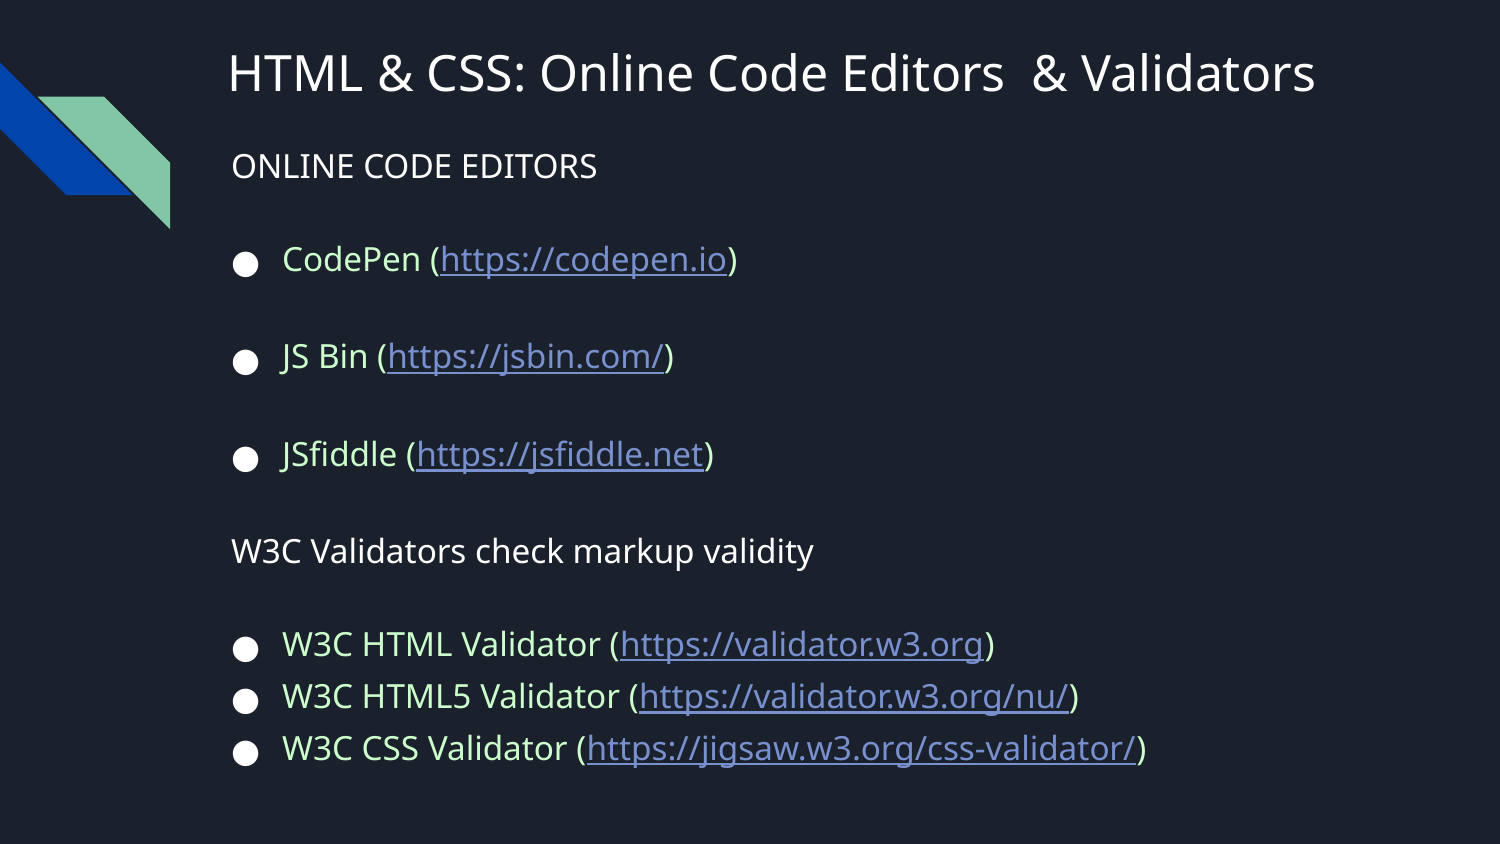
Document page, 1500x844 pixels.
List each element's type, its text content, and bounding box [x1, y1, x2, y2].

list ONLINE CODE EDITORS CodePen (https://codepen.io) JS Bin (https://jsbin.com/) JSfiddle (https://jsfiddle.net) W3C Validators check markup validity W3C HTML Validator (https://validator.w3.org) W3C HTML5 Validator (https://validator.w3.org/nu/) W3C CSS Validator (https://jigsaw.w3.org/css-validator/) [191, 124, 1232, 795]
title HTML & CSS: Online Code Editors & Validators [212, 26, 1380, 114]
